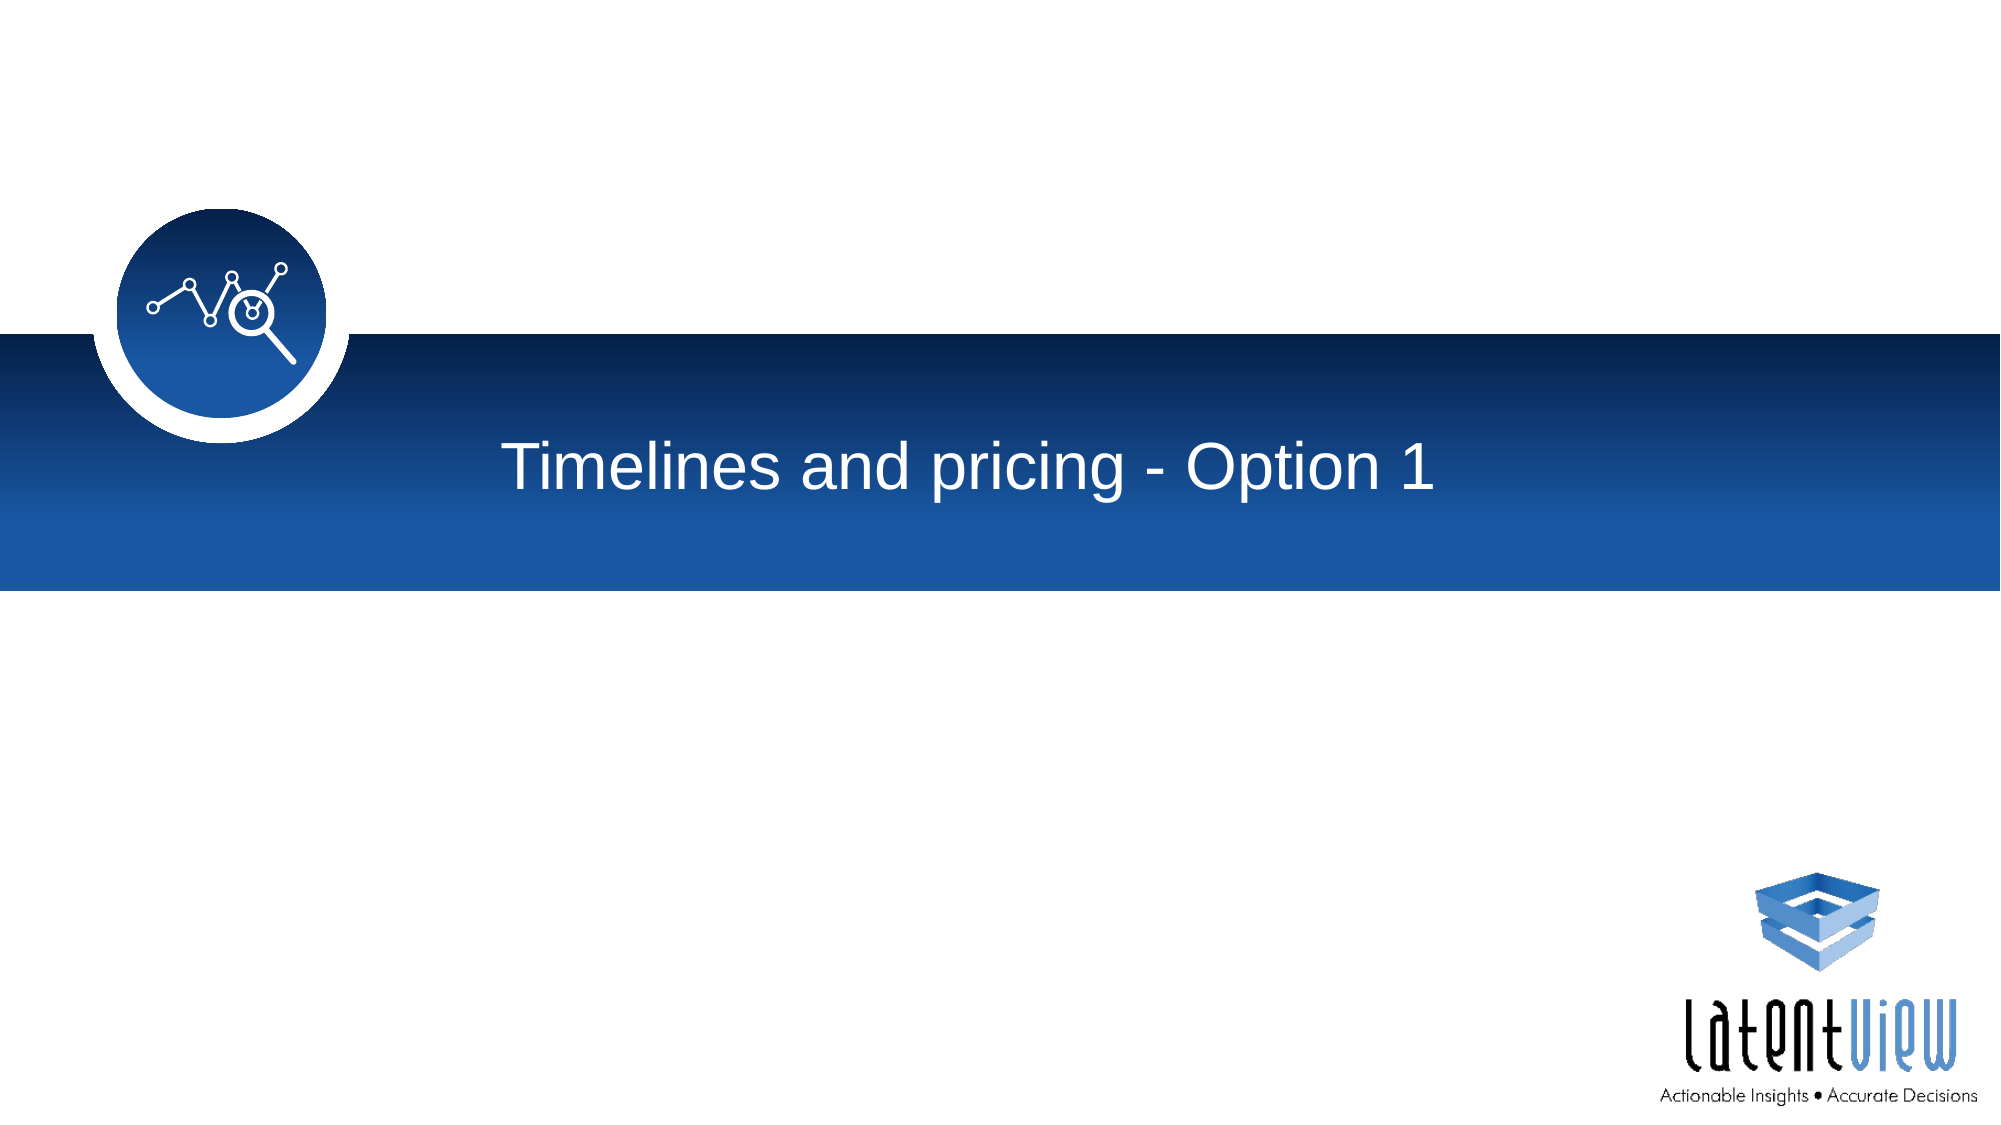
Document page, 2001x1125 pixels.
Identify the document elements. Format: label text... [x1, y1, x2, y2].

list Timelines and pricing - Option 1 [435, 387, 1521, 538]
picture [1610, 841, 2001, 1125]
